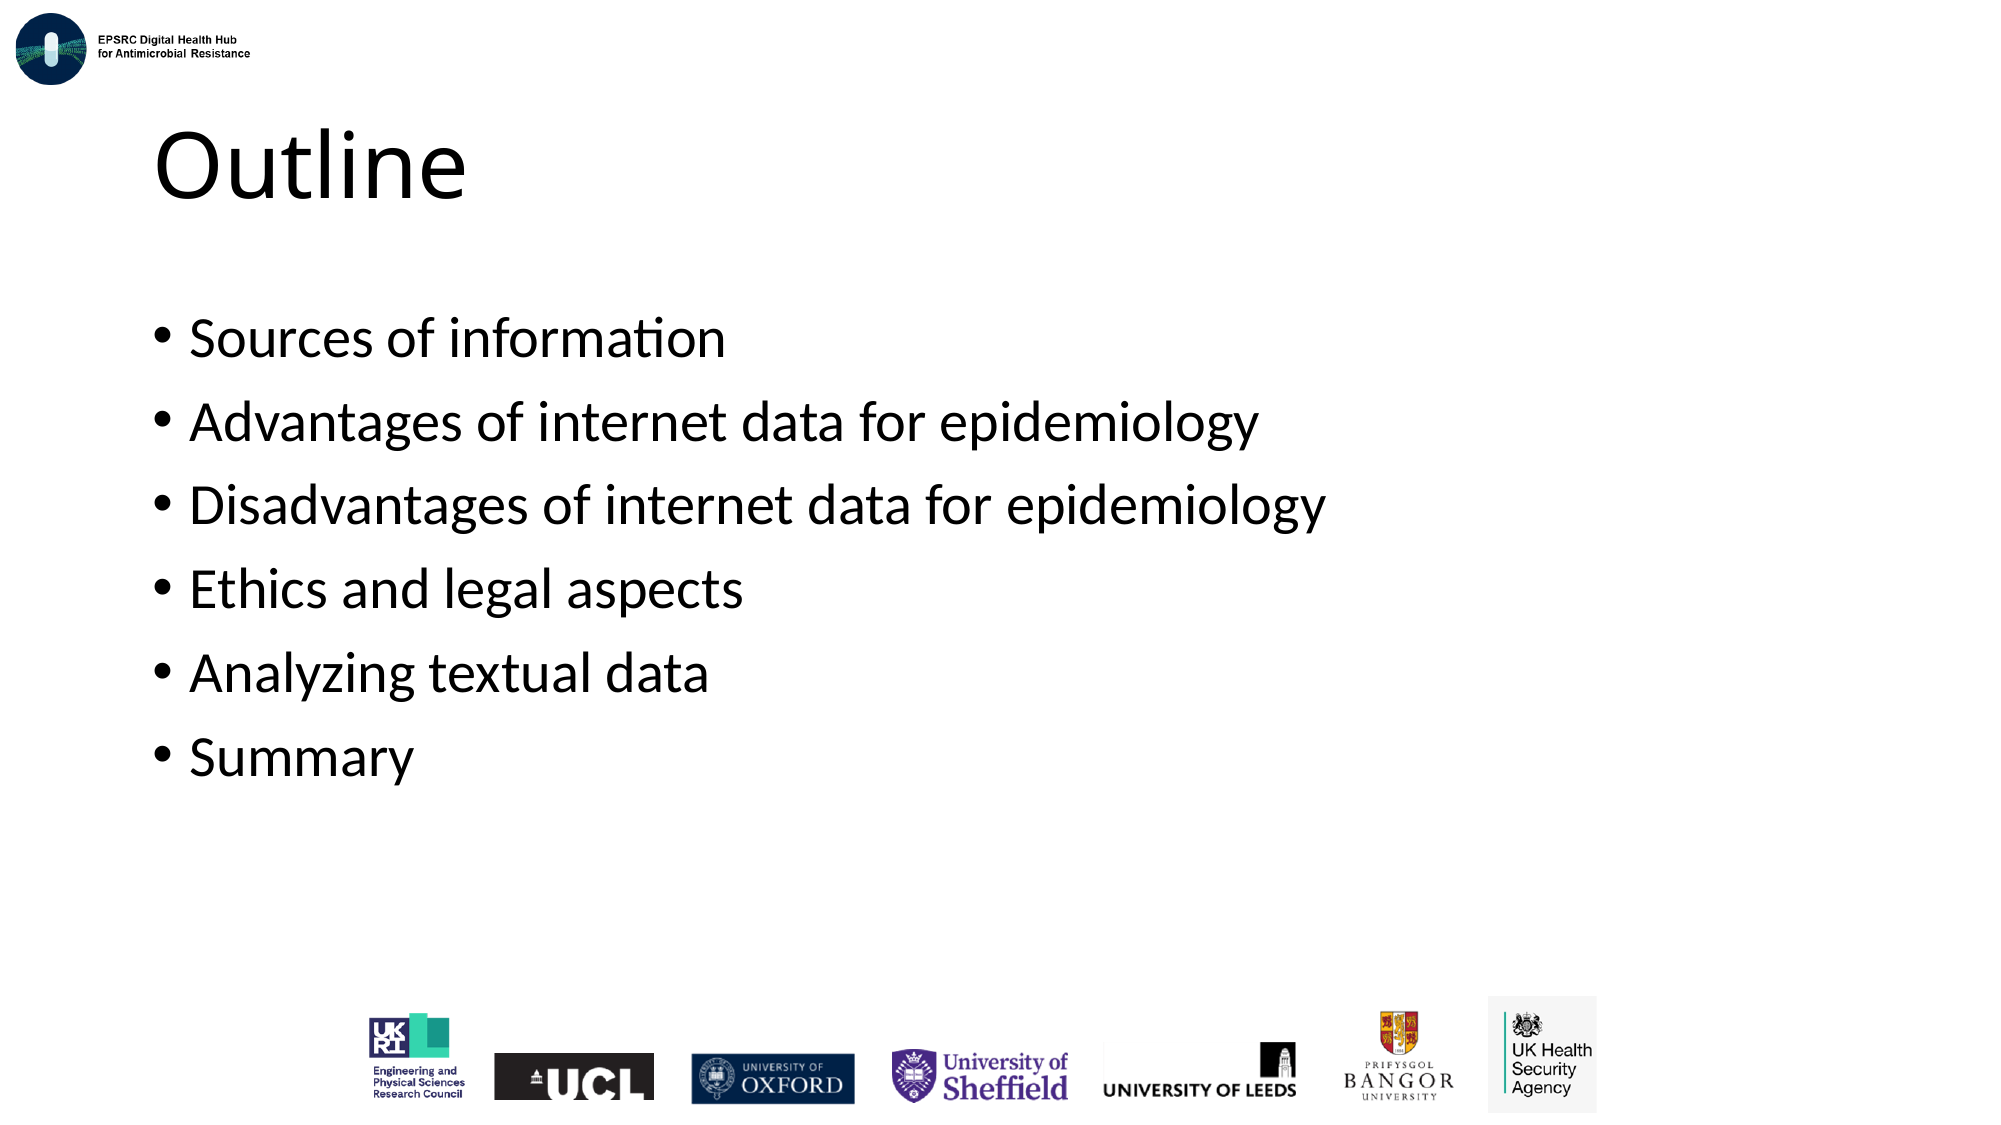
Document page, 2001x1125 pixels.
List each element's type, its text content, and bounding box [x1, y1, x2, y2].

picture [369, 1014, 1597, 1125]
title Outline [137, 59, 1863, 278]
picture [15, 13, 352, 85]
list Sources of information Advantages of internet data for epidemiology Disadvantages of internet data for epidemiology Ethics and legal aspects Analyzing textual data Summary [137, 299, 1863, 1014]
